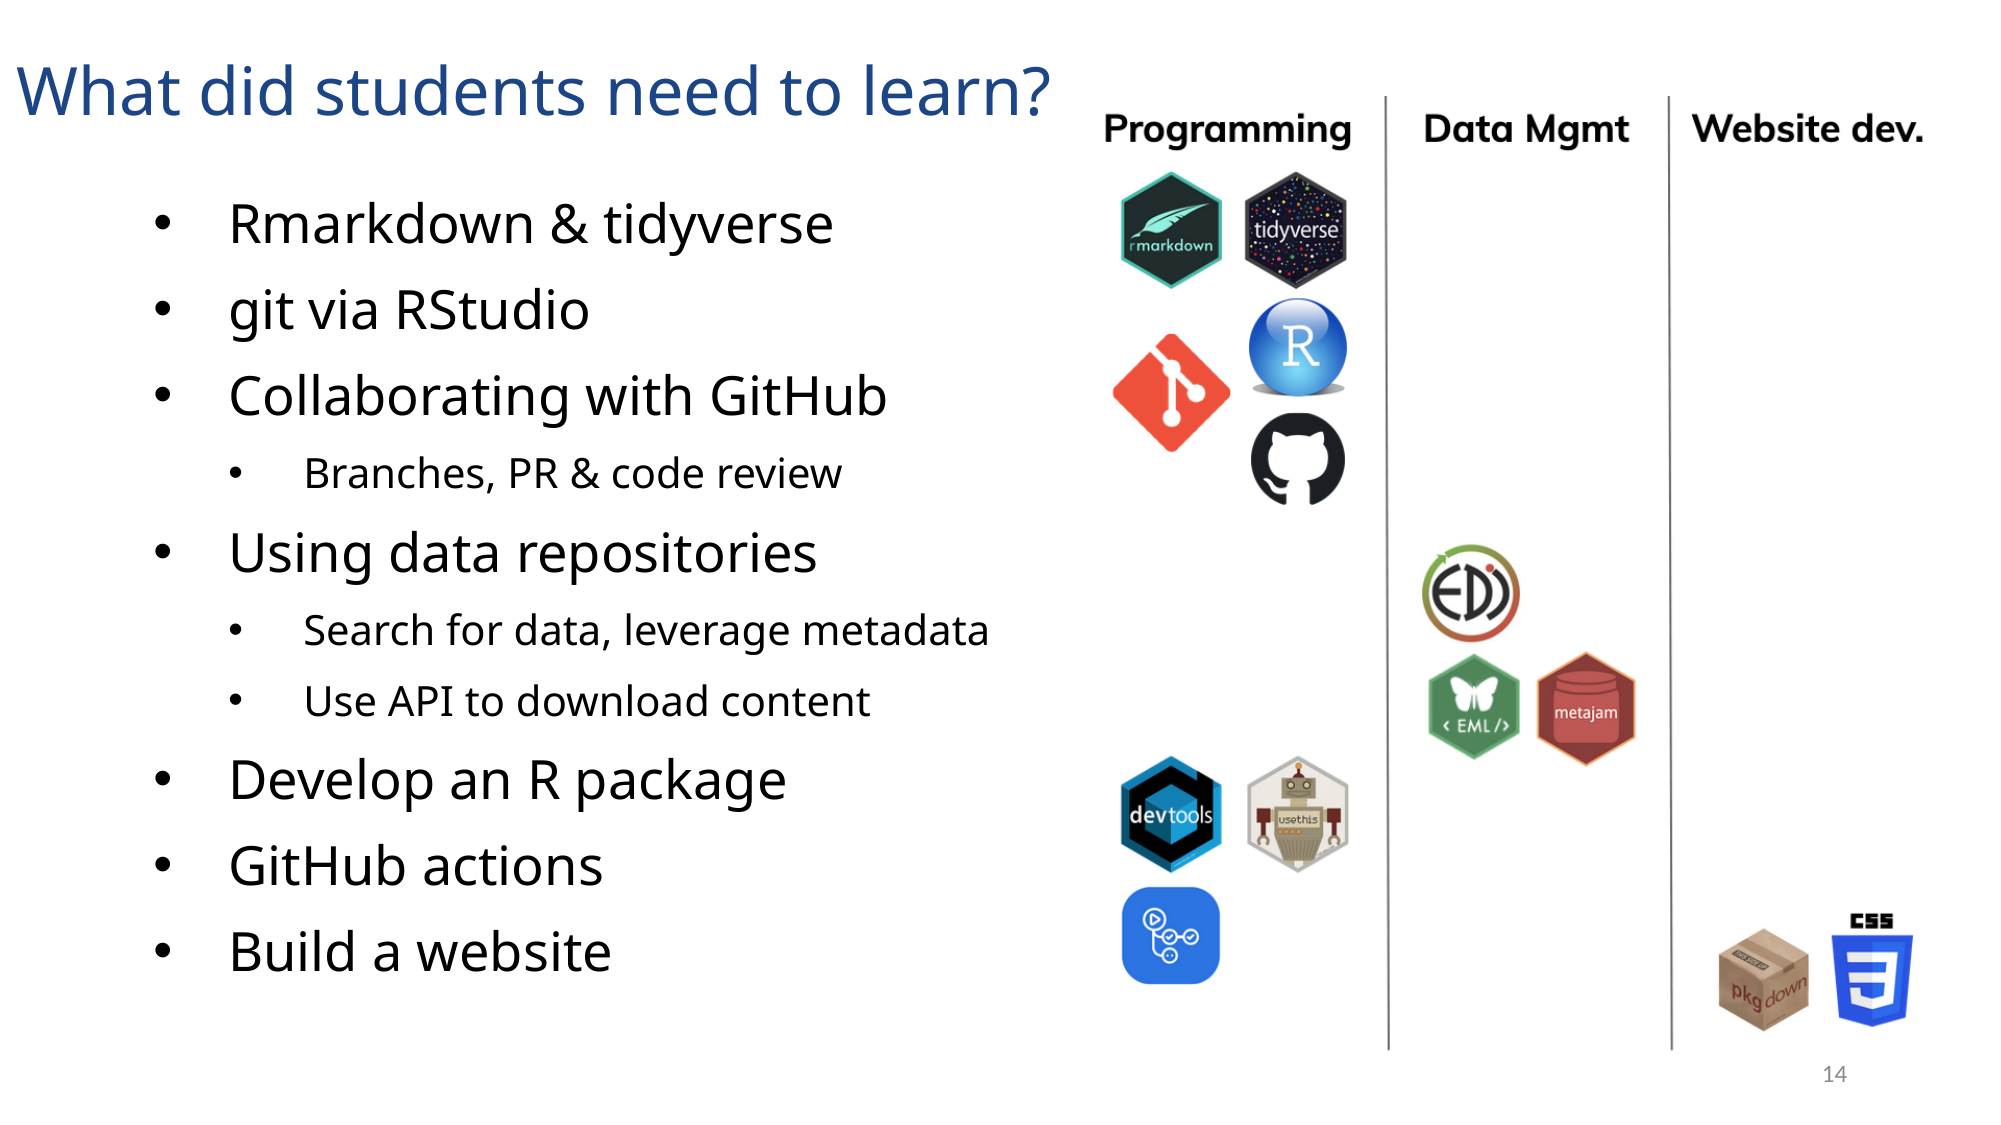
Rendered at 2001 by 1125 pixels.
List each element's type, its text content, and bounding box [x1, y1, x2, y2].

text_box Rmarkdown & tidyverse git via RStudio Collaborating with GitHub Branches, PR & code review Using data repositories Search for data, leverage metadata Use API to download content Develop an R package GitHub actions Build a website [138, 182, 1101, 990]
text_box What did students need to learn? [1, 41, 1068, 137]
slide_number 14 [1412, 1058, 1863, 1103]
picture [1101, 96, 1937, 1058]
